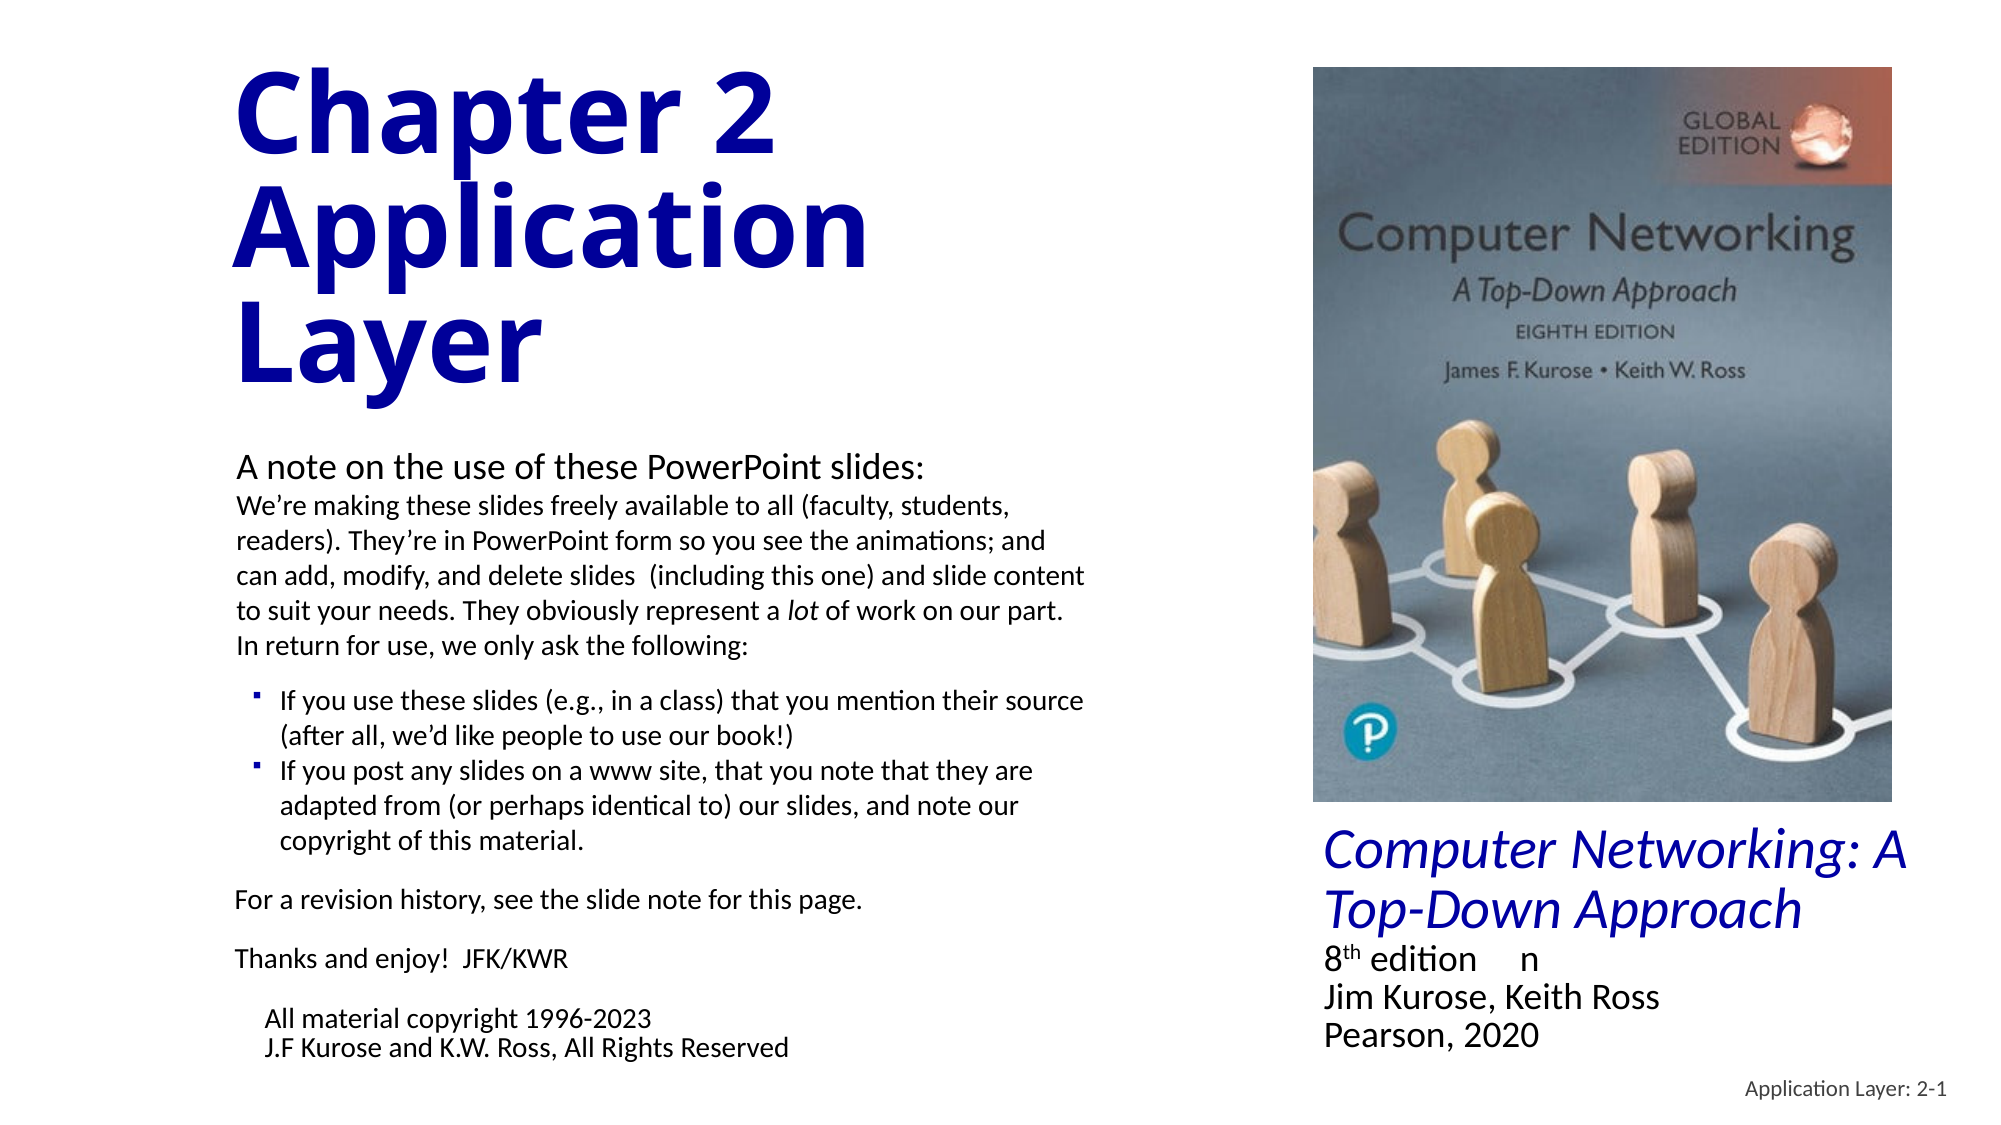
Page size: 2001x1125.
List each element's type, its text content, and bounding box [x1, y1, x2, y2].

picture [1313, 67, 1892, 802]
text_box If you use these slides (e.g., in a class) that you mention their source (after all, we’d like people to use our book!) If you post any slides on a www site, that you note that they are adapted from (or perhaps identical to) our slides, and note our copyright of this material. For a revision history, see the slide note for this page. Thanks and enjoy! JFK/KWR All material copyright 1996-2023 J.F Kurose and K.W. Ross, All Rights Reserved [217, 638, 1100, 1072]
text_box Chapter 2 Application Layer [217, 92, 1100, 375]
text_box A note on the use of these PowerPoint slides: We’re making these slides freely available to all (faculty, students, readers). They’re in PowerPoint form so you see the animations; and can add, modify, and delete slides (including this one) and slide content to suit your needs. They obviously represent a lot of work on our part. In return for use, we only ask the following: [221, 434, 1104, 699]
text_box Computer Networking: A Top-Down Approach 8th edition n Jim Kurose, Keith Ross Pearson, 2020 [1309, 703, 1963, 1125]
